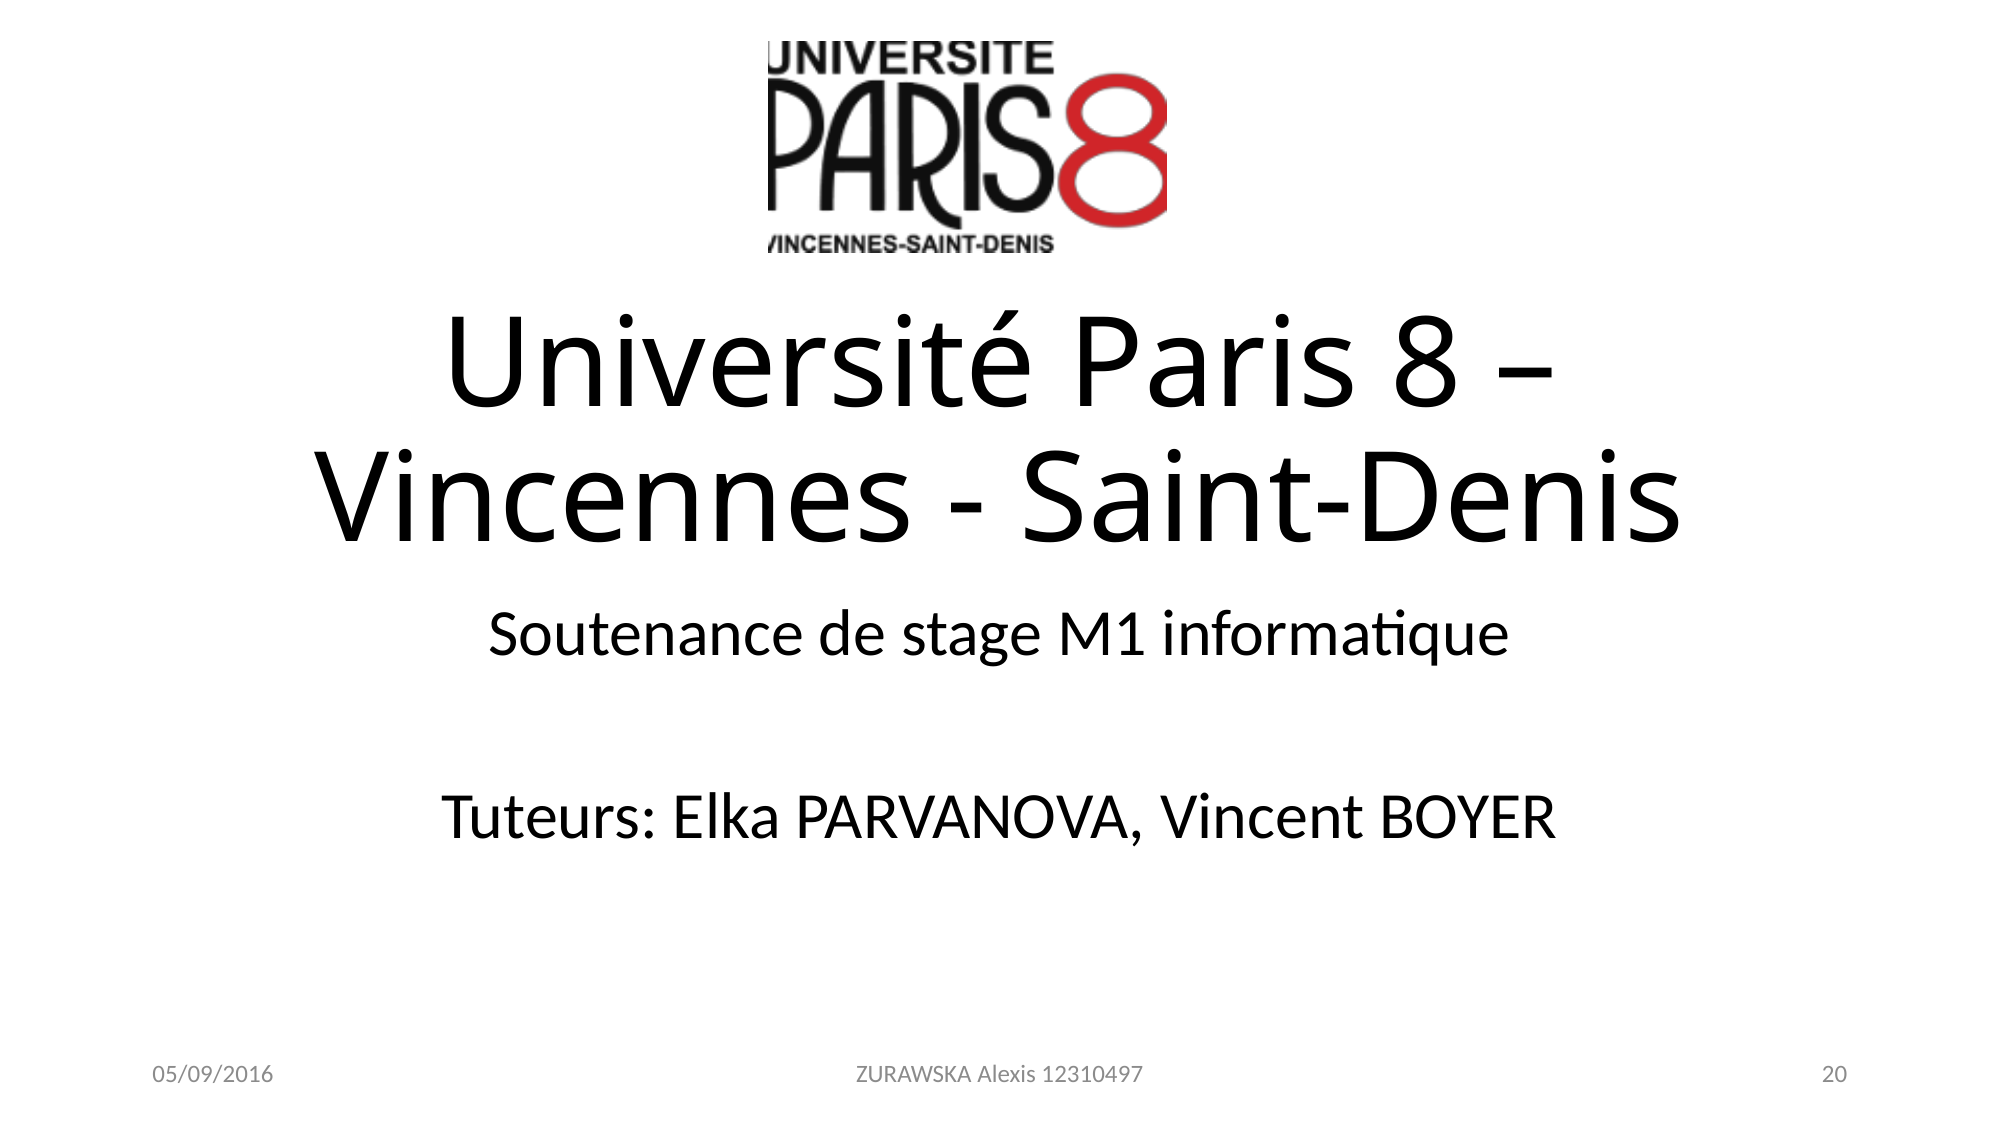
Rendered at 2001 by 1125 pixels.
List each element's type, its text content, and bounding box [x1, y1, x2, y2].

slide_number 20 [1412, 1042, 1863, 1103]
subtitle Soutenance de stage M1 informatique Tuteurs: Elka PARVANOVA, Vincent BOYER [249, 590, 1750, 863]
title Université Paris 8 – Vincennes - Saint-Denis [249, 41, 1750, 576]
footer ZURAWSKA Alexis 12310497 [662, 1042, 1338, 1103]
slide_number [137, 1042, 588, 1103]
picture [768, 41, 1167, 253]
